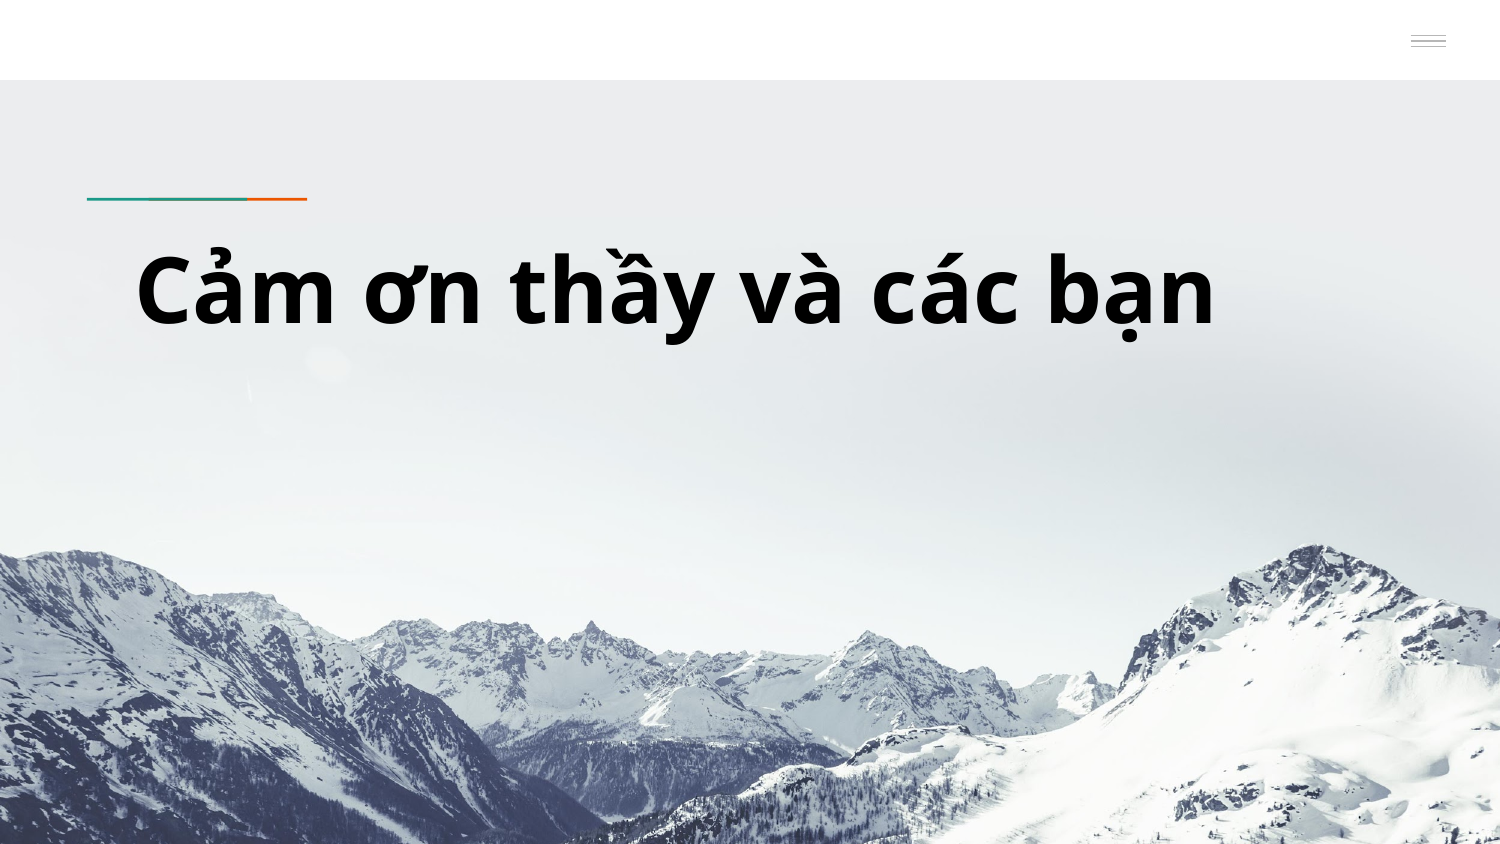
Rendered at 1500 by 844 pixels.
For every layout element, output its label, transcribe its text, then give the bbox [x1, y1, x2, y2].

title Cảm ơn thầy và các bạn [119, 216, 1381, 490]
picture [0, 80, 1500, 844]
